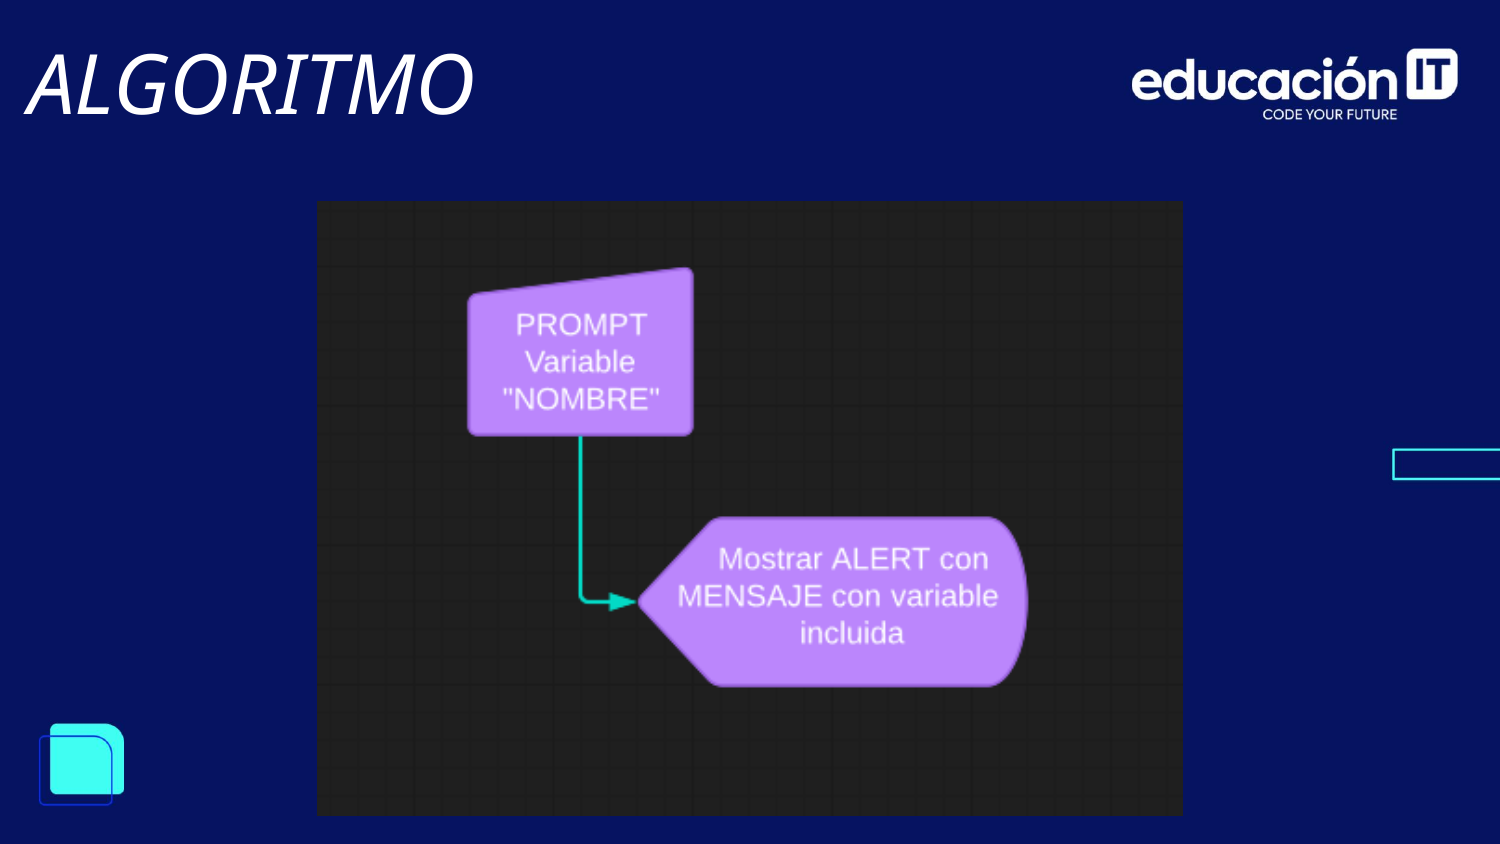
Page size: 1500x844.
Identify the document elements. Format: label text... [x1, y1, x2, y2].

picture [0, 0, 1500, 844]
text_box ALGORITMO [0, 0, 858, 163]
